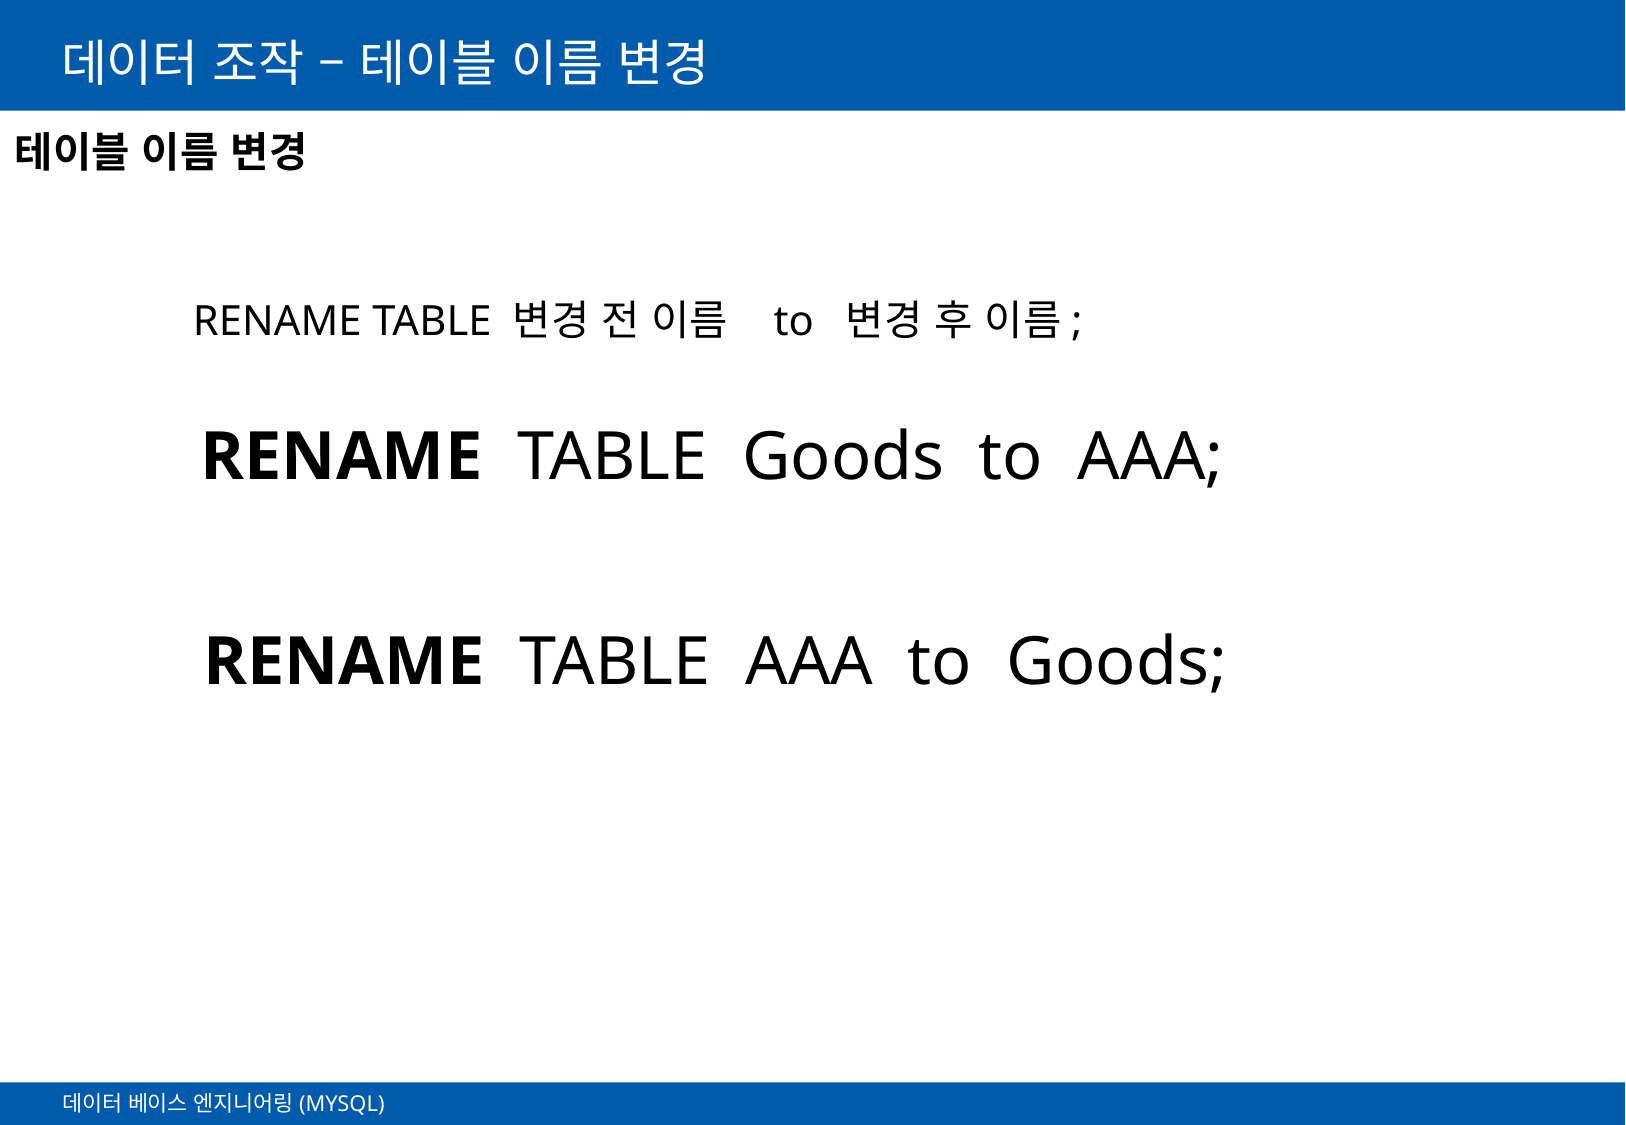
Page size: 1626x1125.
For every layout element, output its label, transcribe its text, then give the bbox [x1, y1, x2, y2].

text_box RENAME TABLE AAA to Goods; [188, 610, 1243, 706]
title 데이터 조작 – 테이블 이름 변경 [46, 37, 1581, 95]
text_box 테이블 이름 변경 [0, 117, 1625, 1086]
text_box RENAME TABLE 변경 전 이름 to 변경 후 이름; [178, 286, 1098, 352]
text_box RENAME TABLE Goods to AAA; [185, 405, 1240, 501]
